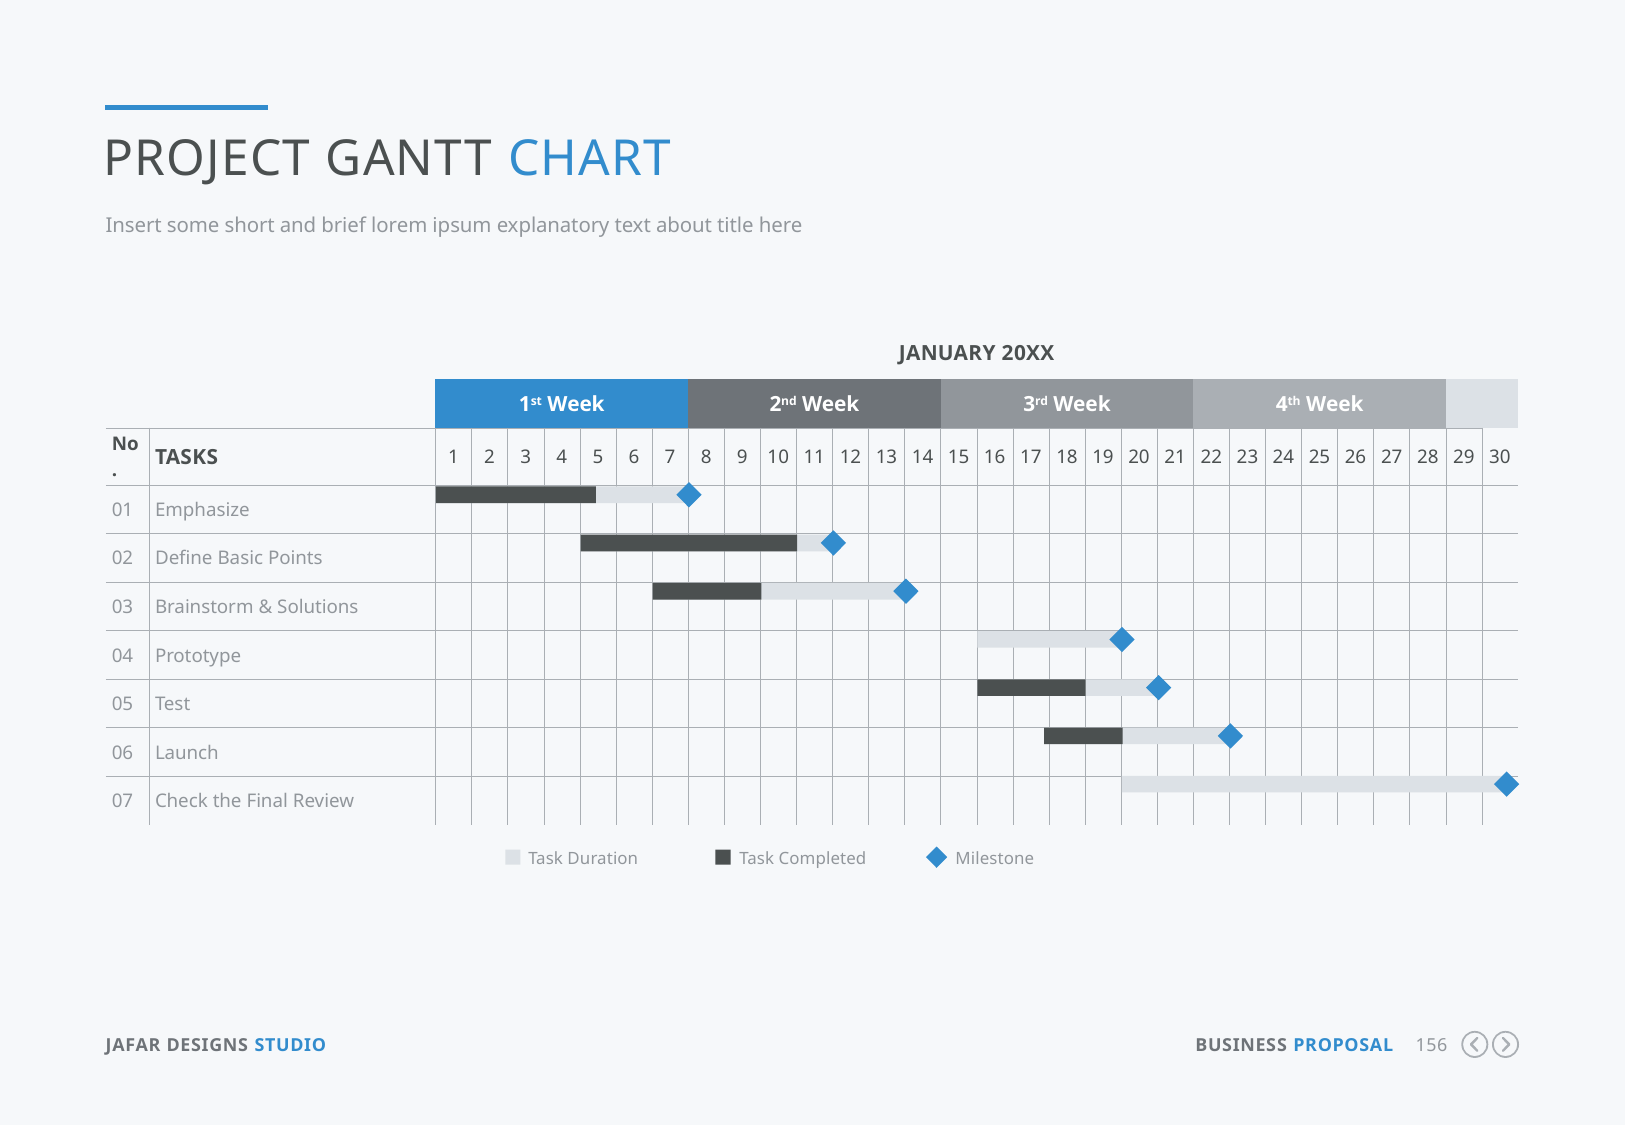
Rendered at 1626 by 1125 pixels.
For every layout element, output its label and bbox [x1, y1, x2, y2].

table_cell [1014, 697, 1049, 727]
table_cell [508, 631, 544, 679]
table_cell [1302, 728, 1337, 775]
table_cell [436, 680, 471, 727]
table_cell [1050, 583, 1085, 630]
table_cell [1158, 745, 1193, 775]
table_cell [1230, 793, 1265, 825]
table_cell [1302, 534, 1337, 582]
table_cell [905, 631, 940, 679]
table_cell [833, 601, 868, 630]
table_cell [1447, 728, 1482, 775]
table_cell [1230, 534, 1265, 582]
table_cell [472, 504, 507, 533]
table_cell [1086, 583, 1121, 630]
table_cell [106, 728, 149, 776]
text_box [504, 849, 521, 866]
table_cell [689, 728, 724, 776]
table_cell [150, 728, 435, 776]
table_cell [545, 728, 580, 776]
table_cell [1447, 583, 1482, 630]
text_box [1043, 721, 1245, 751]
table_cell [1447, 534, 1482, 582]
table_cell [1266, 631, 1301, 679]
table_cell [1158, 429, 1193, 485]
table_cell [941, 777, 977, 825]
table_cell [1410, 631, 1446, 679]
table_cell [1338, 793, 1373, 825]
table_cell [1447, 793, 1482, 825]
table_cell [545, 777, 580, 825]
table_cell [581, 583, 616, 630]
table_cell [1483, 631, 1518, 679]
table_cell [1410, 583, 1446, 630]
table_cell [436, 777, 471, 825]
table_cell [1338, 680, 1373, 727]
table_cell [1447, 429, 1482, 485]
table_cell [106, 379, 1518, 485]
table_cell [1410, 680, 1446, 727]
table_cell [150, 583, 435, 630]
table_cell [1194, 534, 1229, 582]
table_cell [508, 728, 544, 776]
table_cell [1086, 429, 1121, 485]
table_cell [725, 631, 760, 679]
table_cell [653, 601, 688, 630]
table_cell [1302, 680, 1337, 727]
table_cell [1194, 486, 1229, 533]
list [103, 125, 1518, 188]
table_cell [1014, 728, 1049, 776]
table_cell [106, 429, 149, 485]
table_cell [761, 429, 796, 485]
table_cell [905, 777, 940, 825]
table_cell [653, 552, 688, 582]
table_cell [472, 631, 507, 679]
table_cell [1266, 534, 1301, 582]
table_cell [1483, 534, 1518, 582]
table_cell [978, 583, 1013, 630]
table_cell [1302, 486, 1337, 533]
table_cell [725, 777, 760, 825]
table_cell [869, 429, 904, 485]
table_cell [1194, 631, 1229, 679]
table_cell [1374, 680, 1409, 727]
table_cell [1122, 583, 1157, 630]
table_cell [581, 631, 616, 679]
table_cell [617, 728, 652, 776]
table_cell [725, 601, 760, 630]
text_box [714, 849, 732, 866]
table_cell [106, 534, 149, 582]
table_cell [617, 429, 652, 485]
table_cell [1410, 429, 1446, 485]
table_cell [508, 680, 544, 727]
table_cell [1410, 793, 1446, 825]
table_cell [797, 429, 832, 485]
table_cell [1014, 649, 1049, 678]
table_cell [689, 680, 724, 727]
table_cell [978, 649, 1013, 678]
table_cell [581, 552, 616, 582]
table_cell [941, 486, 977, 533]
table_cell [106, 631, 149, 679]
table_cell [1374, 583, 1409, 630]
table_cell [1194, 583, 1229, 630]
table_cell [1230, 680, 1265, 727]
table_cell [1194, 793, 1229, 825]
table_cell [941, 429, 977, 485]
table_cell [545, 583, 580, 630]
table_cell [1302, 631, 1337, 679]
table_cell [150, 680, 435, 727]
table_cell [545, 504, 580, 533]
table_cell [1050, 429, 1085, 485]
table_cell [1050, 534, 1085, 582]
text_box [435, 480, 704, 509]
table_cell [1086, 534, 1121, 582]
table_cell [150, 486, 435, 533]
table_cell [508, 583, 544, 630]
table_cell [653, 680, 688, 727]
table_cell [1338, 728, 1373, 775]
table_cell [761, 777, 796, 825]
table_cell [1338, 631, 1373, 679]
table_cell [1086, 649, 1121, 678]
table_cell [472, 534, 507, 582]
table_cell [150, 777, 435, 825]
text_box [528, 843, 693, 869]
table_cell [1230, 583, 1265, 630]
table_cell [833, 534, 868, 582]
text_box [955, 843, 1120, 869]
table_cell [1014, 429, 1049, 485]
text_box [924, 845, 949, 870]
table_cell [725, 680, 760, 727]
table_cell [869, 534, 904, 582]
table_cell [869, 486, 904, 533]
table_cell [1122, 745, 1157, 775]
table_cell [1086, 697, 1121, 727]
table_cell [761, 631, 796, 679]
table_cell [869, 631, 904, 679]
table_cell [1374, 793, 1409, 825]
table_cell [797, 486, 832, 533]
table_cell [1447, 631, 1482, 679]
table_cell [1158, 583, 1193, 630]
table_cell [1014, 534, 1049, 582]
text_box [1121, 770, 1521, 799]
table_cell [617, 777, 652, 825]
text_box [652, 577, 921, 606]
table_cell [653, 429, 688, 485]
table_cell [581, 680, 616, 727]
table_cell [689, 777, 724, 825]
table_cell [1014, 486, 1049, 533]
table_cell [1086, 777, 1121, 825]
table_cell [978, 429, 1013, 485]
table_cell [761, 680, 796, 727]
table_cell [1266, 583, 1301, 630]
table_cell [725, 486, 760, 533]
table_cell [978, 777, 1013, 825]
table_cell [106, 777, 149, 825]
table_cell [653, 777, 688, 825]
table_cell [905, 429, 940, 485]
table_cell [689, 486, 724, 533]
text_box [976, 625, 1137, 654]
table_cell [1050, 777, 1085, 825]
text_box [739, 843, 904, 869]
table_cell [797, 601, 832, 630]
table_cell [1447, 486, 1482, 533]
table_cell [1230, 429, 1265, 485]
table_cell [833, 631, 868, 679]
table_cell [1230, 631, 1265, 679]
table_cell [905, 728, 940, 776]
table_cell [1122, 429, 1157, 485]
table_cell [1086, 486, 1121, 533]
table_cell [106, 583, 149, 630]
table_cell [1050, 745, 1085, 776]
table_cell [905, 680, 940, 727]
table_cell [1266, 680, 1301, 727]
table_cell [581, 728, 616, 776]
table_cell [797, 777, 832, 825]
table_cell [797, 728, 832, 776]
table_cell [545, 631, 580, 679]
table_cell [150, 534, 435, 582]
table_cell [725, 552, 760, 582]
table_cell [1230, 728, 1265, 775]
table_cell [869, 728, 904, 776]
table_cell [941, 534, 977, 582]
text_box [580, 528, 848, 558]
table_cell [978, 534, 1013, 582]
table_cell [472, 583, 507, 630]
list [105, 209, 1519, 241]
table_cell [617, 552, 652, 582]
table_cell [508, 534, 544, 582]
table_cell [1050, 649, 1085, 678]
table_cell [689, 552, 724, 582]
table_cell [905, 486, 940, 533]
table_cell [941, 631, 977, 679]
table_cell [150, 429, 435, 485]
table_cell [1014, 777, 1049, 825]
table_cell [1122, 631, 1157, 678]
table_cell [833, 680, 868, 727]
table_cell [1266, 429, 1301, 485]
table_cell [1266, 728, 1301, 775]
table_cell [1410, 534, 1446, 582]
table_cell [1158, 680, 1193, 727]
table_cell [978, 697, 1013, 727]
table_cell [436, 534, 471, 582]
table_cell [1302, 793, 1337, 825]
table_cell [545, 680, 580, 727]
table_cell [1158, 534, 1193, 582]
table_cell [761, 728, 796, 776]
table_cell [869, 601, 904, 630]
table_cell [1338, 429, 1373, 485]
table_cell [833, 728, 868, 776]
table_cell [1447, 680, 1482, 727]
table_cell [1483, 583, 1518, 630]
table_cell [1158, 486, 1193, 533]
table_cell [1194, 680, 1229, 727]
table_cell [1158, 793, 1193, 825]
table_cell [106, 486, 149, 533]
table_cell [1194, 429, 1229, 485]
table_cell [1122, 793, 1157, 825]
table_cell [436, 583, 471, 630]
table_cell [1302, 583, 1337, 630]
table_cell [1266, 486, 1301, 533]
table_cell [1338, 583, 1373, 630]
table_cell [508, 504, 544, 533]
table_cell [545, 534, 580, 582]
table_cell [508, 429, 544, 485]
table_cell [1122, 486, 1157, 533]
table_cell [797, 680, 832, 727]
table_cell [1483, 728, 1518, 776]
table_cell [1374, 534, 1409, 582]
table_cell [1374, 631, 1409, 679]
table_cell [1122, 697, 1157, 727]
table_cell [1302, 429, 1337, 485]
table_cell [978, 486, 1013, 533]
table_cell [1122, 534, 1157, 582]
table_cell [1483, 486, 1518, 533]
table_cell [436, 728, 471, 776]
table_cell [941, 583, 977, 630]
table_cell [797, 631, 832, 679]
table_cell [869, 680, 904, 727]
table_cell [833, 429, 868, 485]
table_cell [472, 728, 507, 776]
table_cell [508, 777, 544, 825]
table_cell [653, 504, 688, 533]
table_cell [617, 631, 652, 679]
table_cell [436, 504, 471, 533]
table_cell [106, 680, 149, 727]
table_cell [941, 728, 977, 776]
table_cell [1374, 486, 1409, 533]
table_cell [689, 429, 724, 485]
table_cell [653, 631, 688, 679]
table_cell [1410, 486, 1446, 533]
table_cell [941, 680, 977, 727]
table_cell [653, 728, 688, 776]
table_cell [472, 777, 507, 825]
table_cell [581, 777, 616, 825]
table_cell [472, 680, 507, 727]
table_cell [833, 486, 868, 533]
table_cell [1338, 486, 1373, 533]
table_cell [1483, 680, 1518, 727]
table_cell [1230, 486, 1265, 533]
table_cell [472, 429, 507, 485]
table_cell [617, 504, 652, 533]
table_cell [905, 534, 940, 582]
table_cell [617, 583, 652, 630]
table_cell [1266, 793, 1301, 825]
table_cell [761, 486, 796, 533]
table_cell [581, 429, 616, 485]
table_cell [150, 631, 435, 679]
table_cell [1483, 788, 1518, 825]
table_cell [725, 728, 760, 776]
table_cell [689, 631, 724, 679]
table_cell [1374, 429, 1409, 485]
table_cell [689, 601, 724, 630]
table_cell [1374, 728, 1409, 775]
table_cell [1050, 486, 1085, 533]
table_cell [761, 552, 796, 582]
table_cell [1158, 631, 1193, 679]
table_cell [1338, 534, 1373, 582]
table_cell [761, 601, 796, 630]
table_cell [545, 429, 580, 485]
table_cell [1086, 745, 1121, 776]
table_cell [869, 777, 904, 825]
table_header [106, 325, 1518, 379]
table_cell [436, 631, 471, 679]
table_cell [833, 777, 868, 825]
text_box [976, 673, 1173, 702]
table_cell [581, 504, 616, 533]
table_cell [436, 429, 471, 485]
table_cell [1014, 583, 1049, 630]
table_cell [1050, 697, 1085, 727]
table_cell [1410, 728, 1446, 775]
table_cell [978, 728, 1013, 776]
table_cell [1194, 745, 1229, 775]
table_cell [905, 583, 940, 630]
table_cell [797, 552, 832, 582]
table_cell [617, 680, 652, 727]
table_cell [725, 429, 760, 485]
